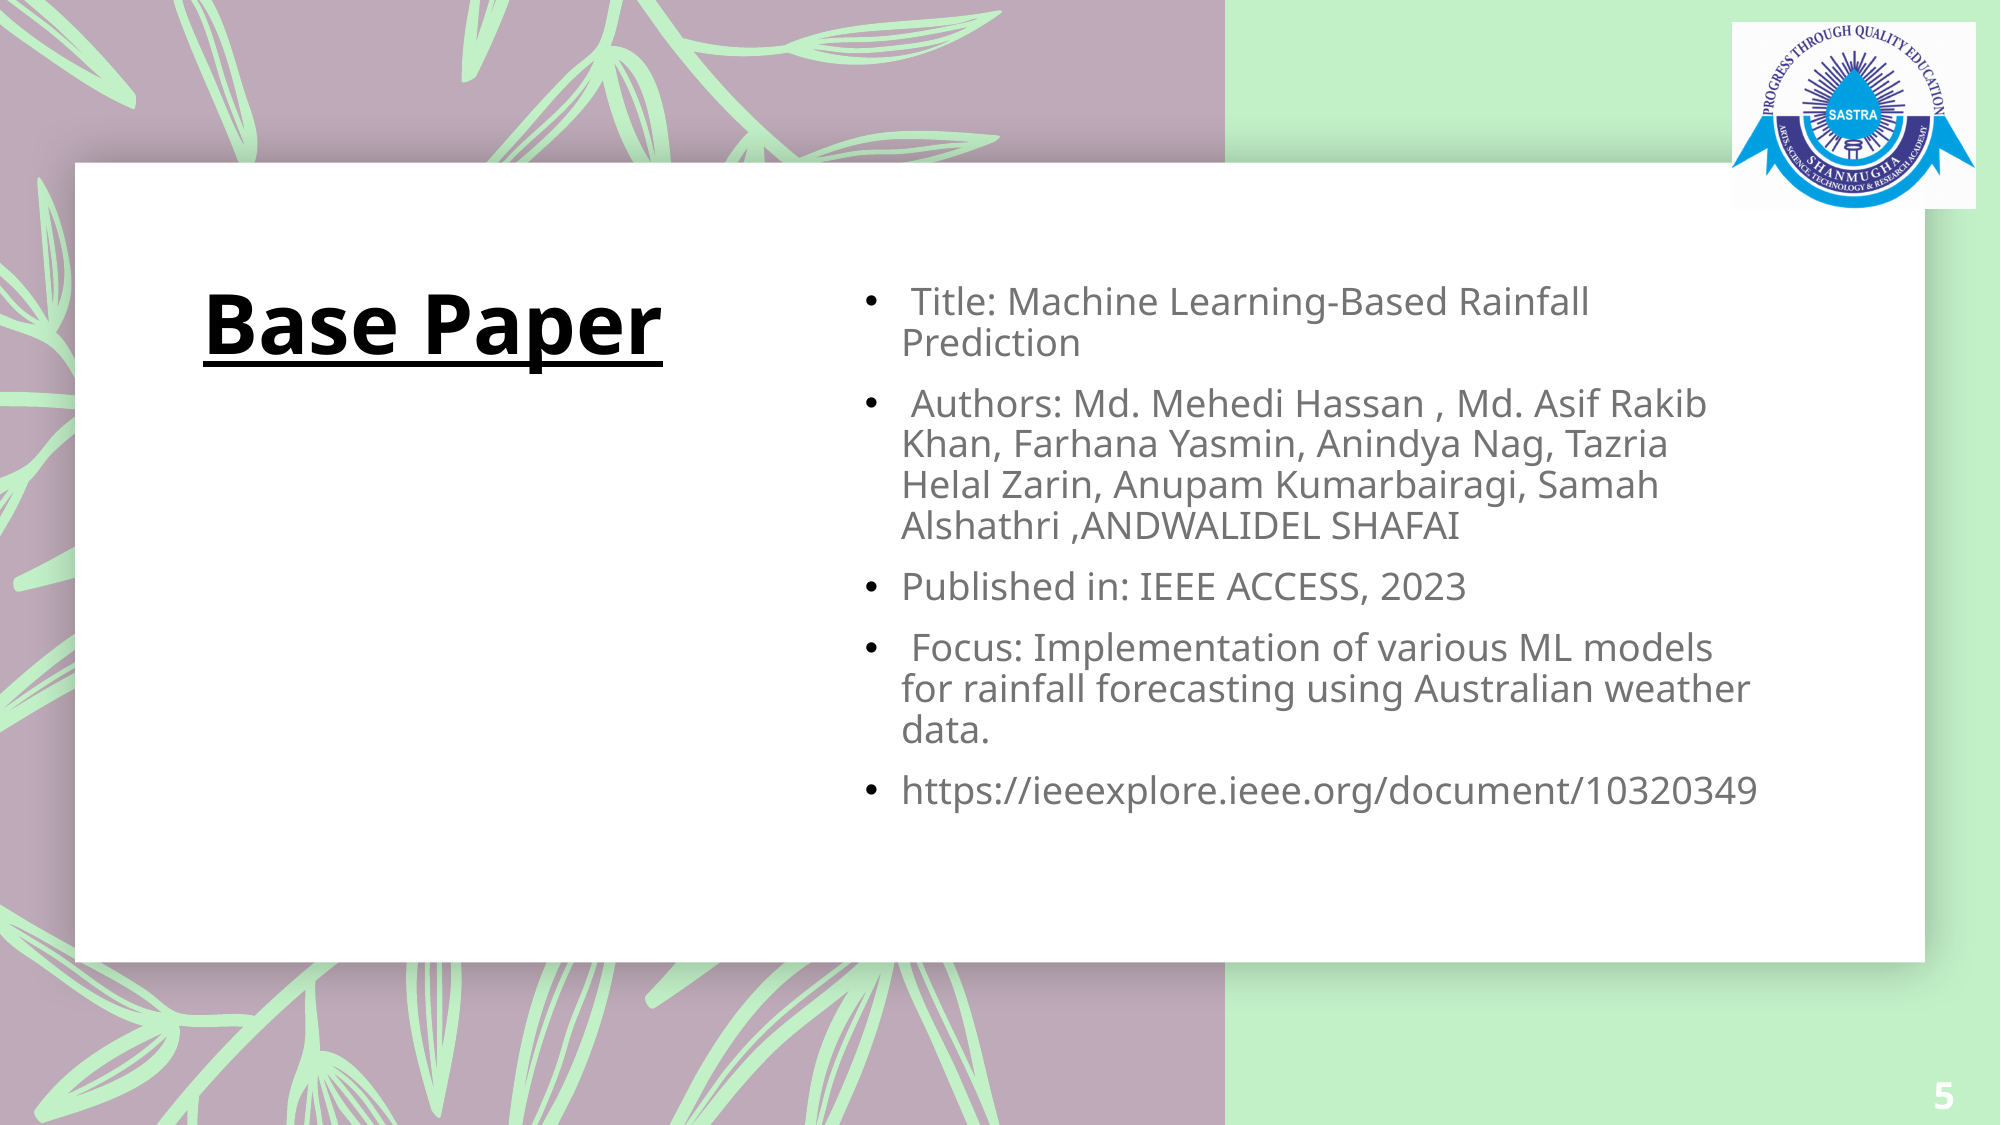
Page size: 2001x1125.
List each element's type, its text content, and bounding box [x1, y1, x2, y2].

text_box [1226, 161, 1927, 964]
text_box 5 [1918, 1064, 2000, 1125]
text_box [1226, 0, 2000, 1125]
list Title: Machine Learning-Based Rainfall Prediction Authors: Md. Mehedi Hassan , Md. Asif Rakib Khan, Farhana Yasmin, Anindya Nag, Tazria Helal Zarin, Anupam Kumarbairagi, Samah Alshathri ,ANDWALIDEL SHAFAI Published in: IEEE ACCESS, 2023 Focus: Implementation of various ML models for rainfall forecasting using Australian weather data. https://ieeexplore.ieee.org/document/10320349 [1226, 275, 1775, 850]
picture [1731, 21, 1977, 209]
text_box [0, 0, 1226, 1125]
